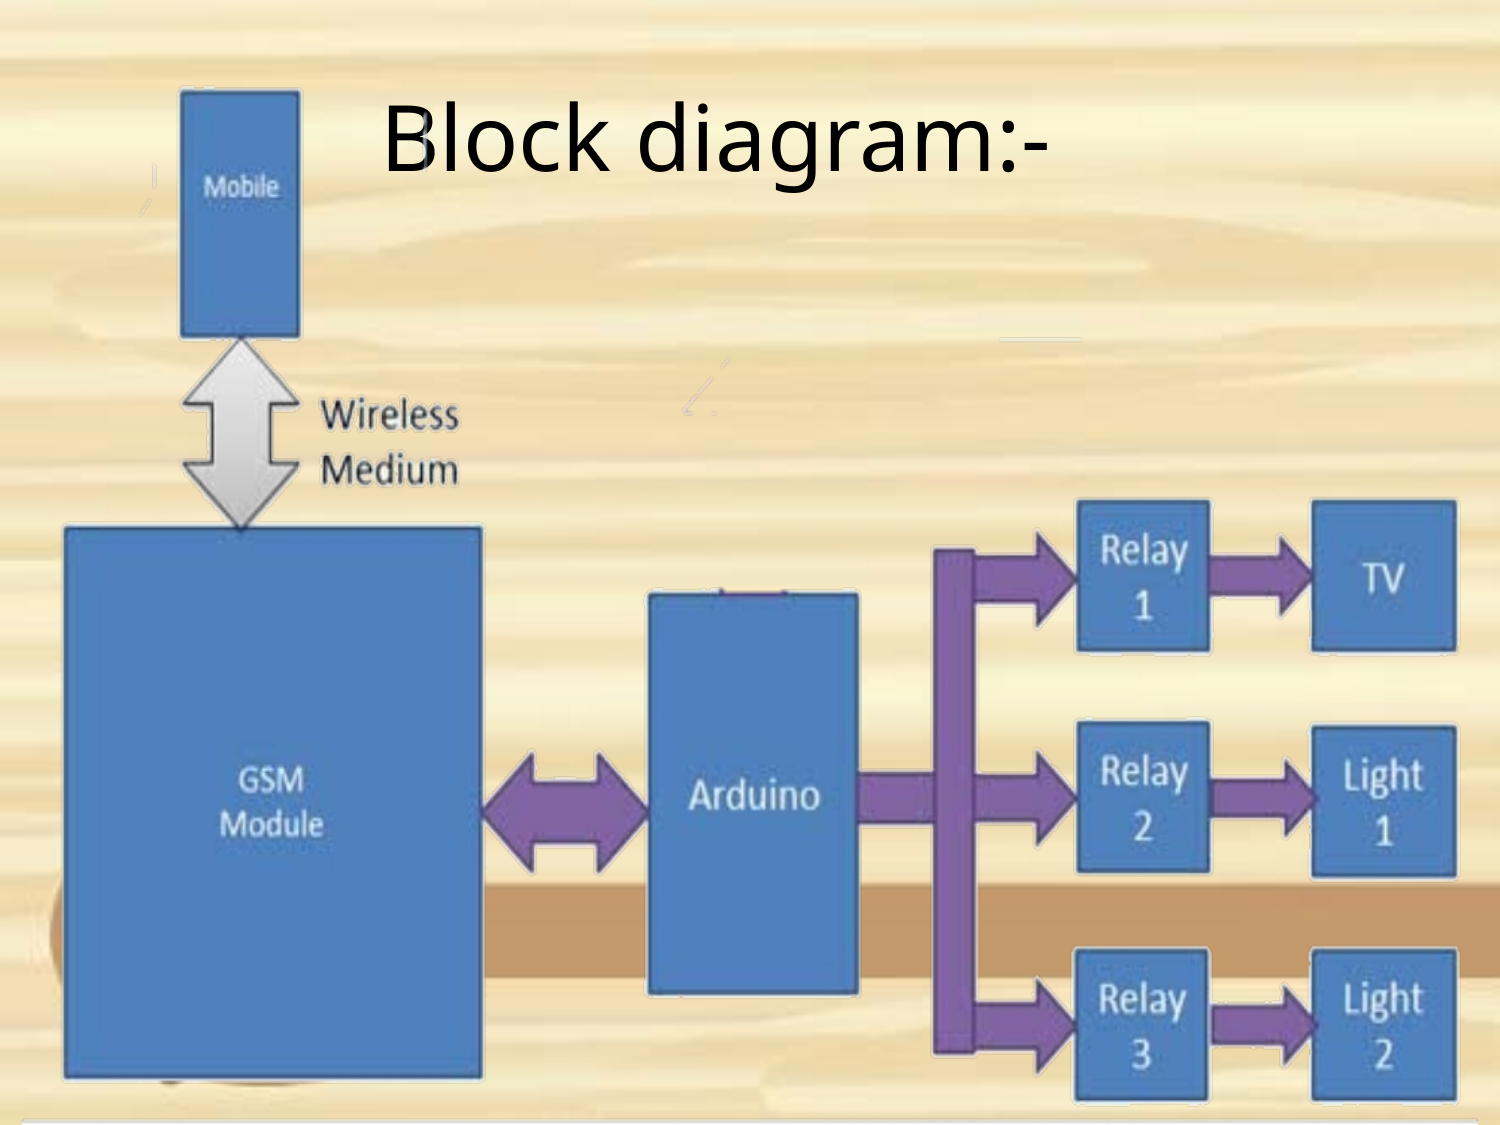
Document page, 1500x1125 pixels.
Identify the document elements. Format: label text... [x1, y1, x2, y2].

title Block diagram:- [365, 33, 1500, 251]
picture [0, 0, 1500, 1125]
